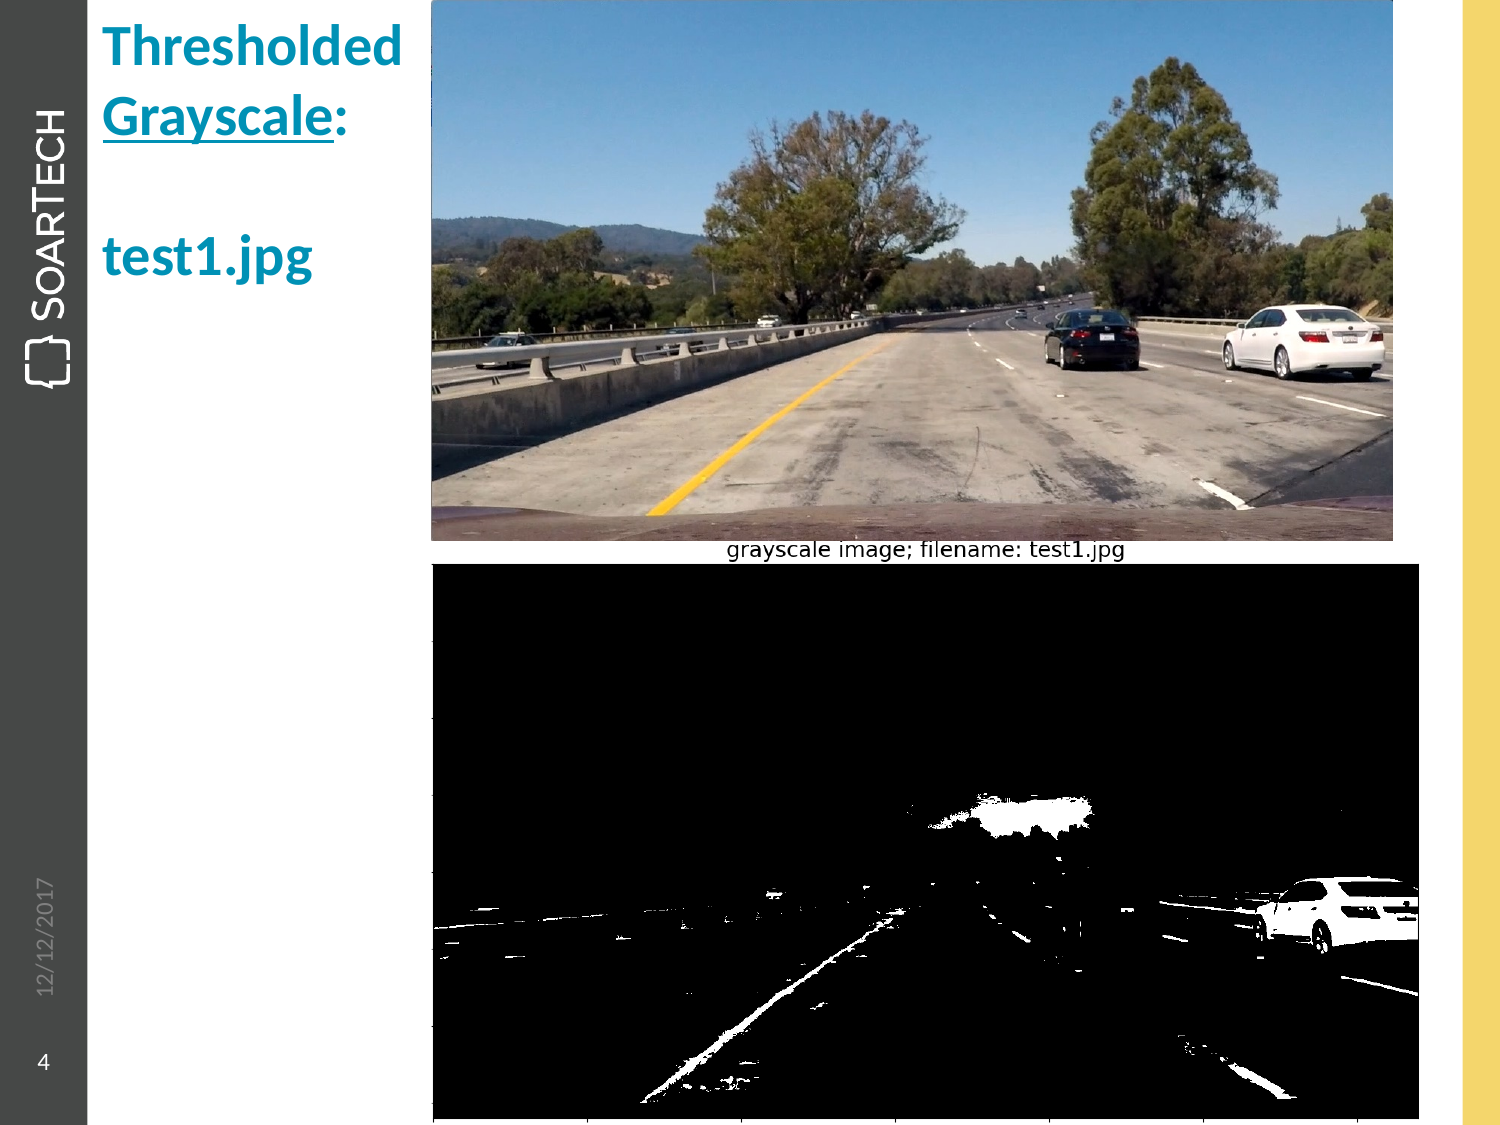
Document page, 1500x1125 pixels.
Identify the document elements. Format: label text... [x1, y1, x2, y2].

slide_number 4 [0, 1037, 88, 1088]
title Thresholded Grayscale: test1.jpg [87, 0, 426, 363]
picture [25, 111, 70, 389]
picture [431, 0, 1420, 1125]
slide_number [20, 862, 71, 1026]
